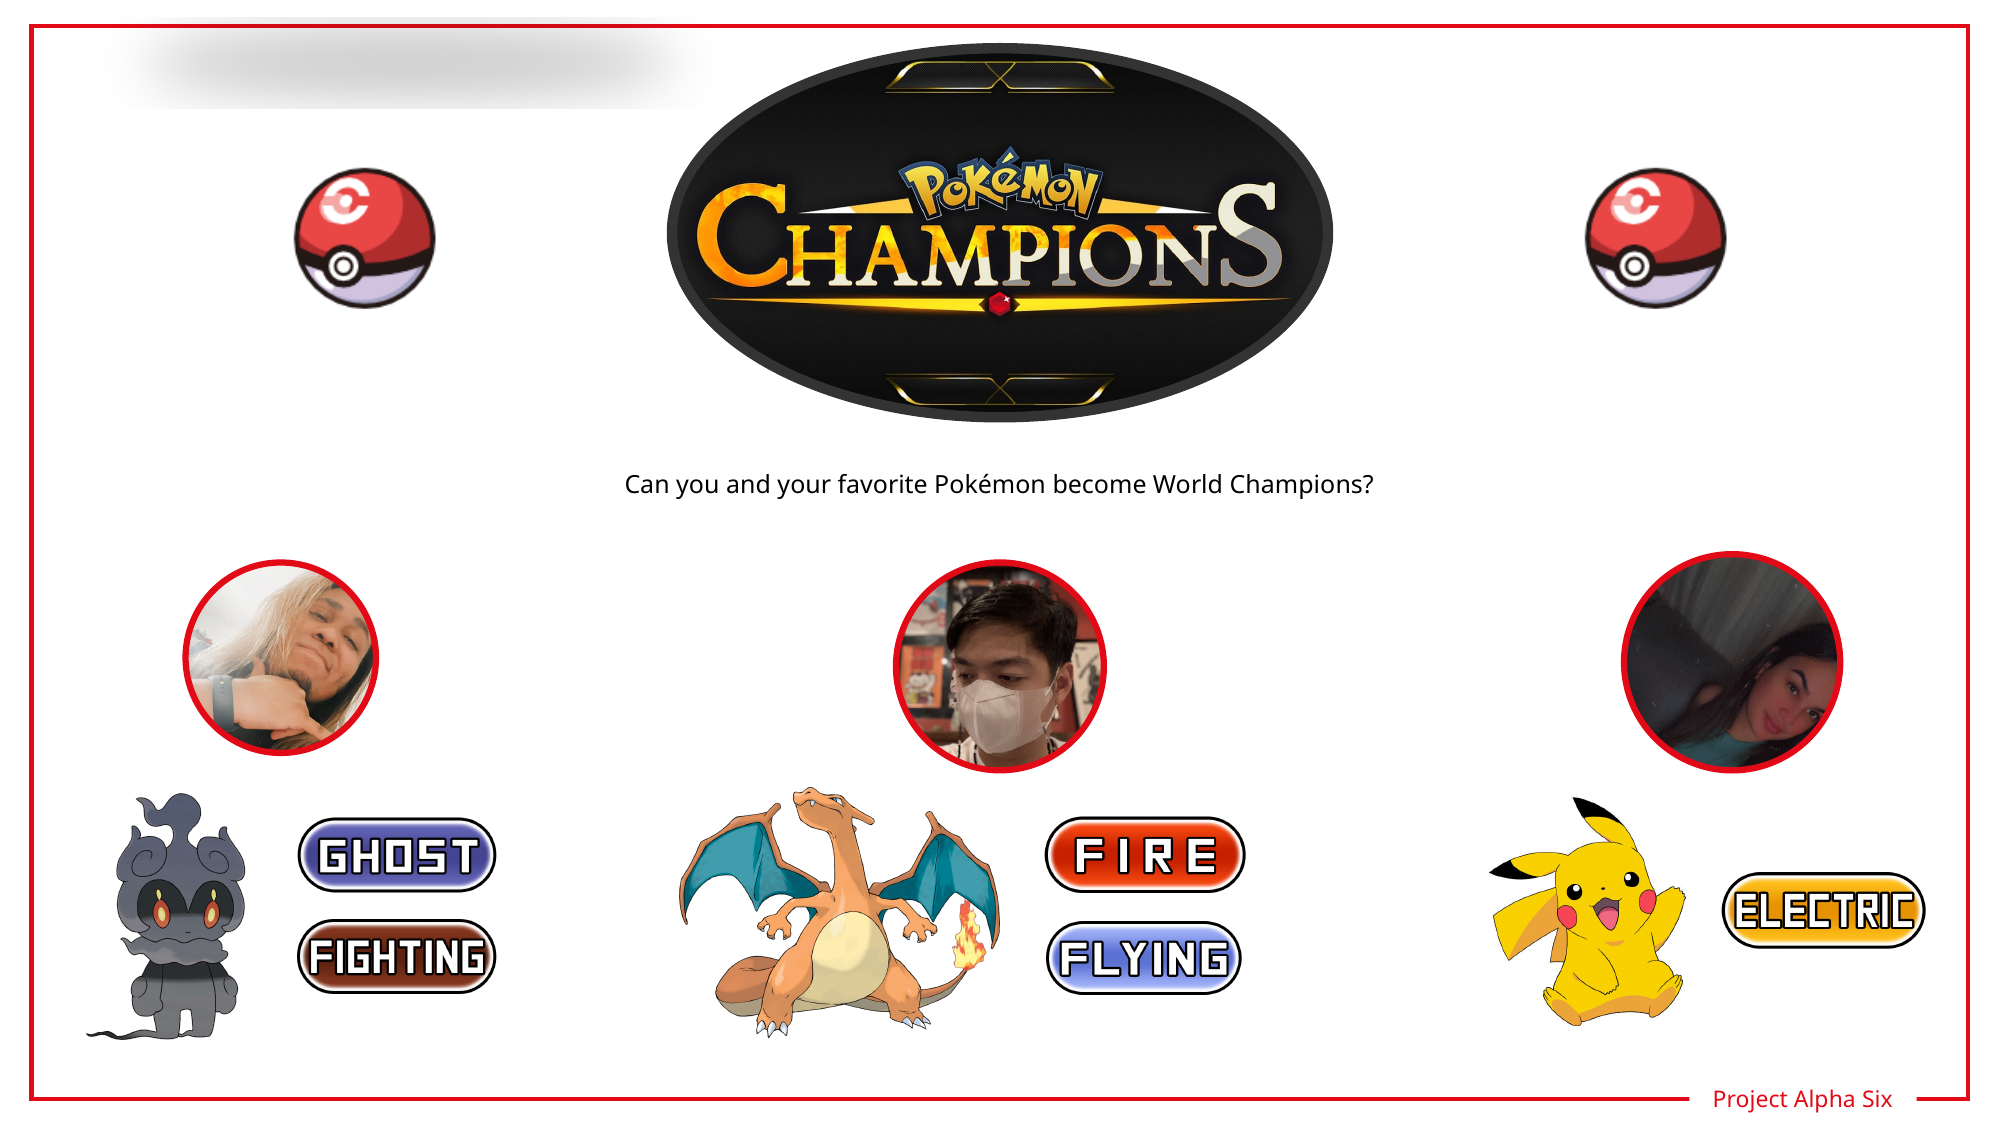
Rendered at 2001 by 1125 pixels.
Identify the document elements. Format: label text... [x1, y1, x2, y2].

text_box Project Alpha Six [1689, 1077, 1917, 1120]
picture [288, 162, 442, 320]
picture [671, 48, 1329, 418]
picture [1623, 554, 1841, 771]
picture [1043, 814, 1246, 896]
picture [42, 793, 289, 1040]
picture [1043, 916, 1243, 997]
text_box [31, 25, 1969, 1100]
picture [185, 562, 376, 753]
picture [294, 916, 497, 997]
picture [1424, 783, 1929, 1040]
picture [679, 562, 1104, 1074]
text_box Can you and your favorite Pokémon become World Champions? [606, 460, 1394, 506]
picture [294, 815, 497, 895]
picture [1578, 162, 1733, 320]
